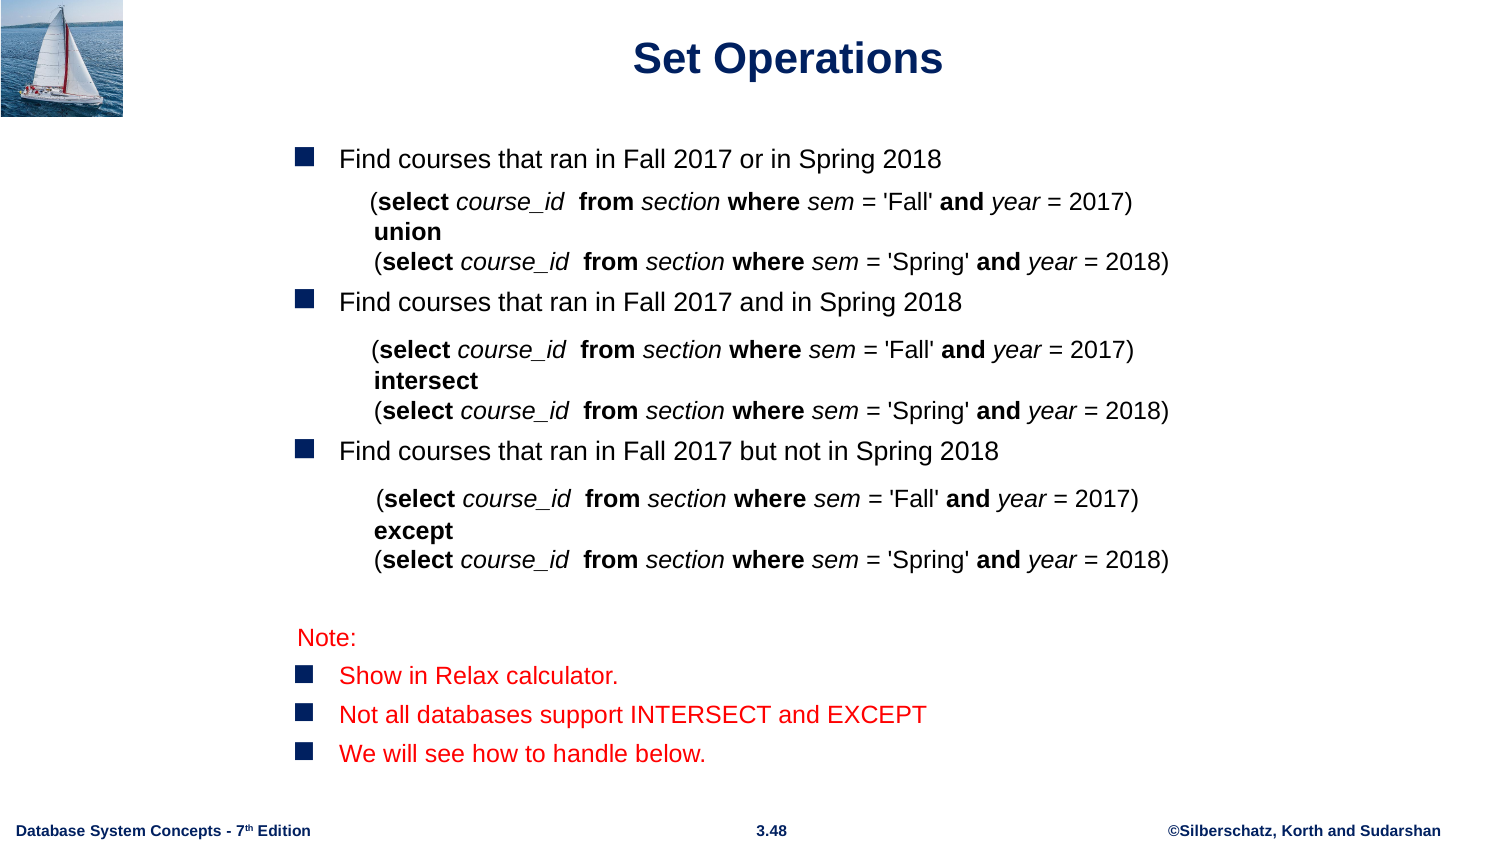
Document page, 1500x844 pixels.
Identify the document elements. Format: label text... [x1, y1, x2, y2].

picture [0, 0, 123, 117]
title Set Operations [125, 14, 1452, 90]
list Find courses that ran in Fall 2017 or in Spring 2018 (select course_id from section where sem = 'Fall' and year = 2017) union (select course_id from section where sem = 'Spring' and year = 2018) Find courses that ran in Fall 2017 and in Spring 2018 (select course_id from section where sem = 'Fall' and year = 2017) intersect (select course_id from section where sem = 'Spring' and year = 2018) Find courses that ran in Fall 2017 but not in Spring 2018 (select course_id from section where sem = 'Fall' and year = 2017) except (select course_id from section where sem = 'Spring' and year = 2018) Note: Show in Relax calculator. Not all databases support INTERSECT and EXCEPT We will see how to handle below. [282, 134, 1226, 739]
